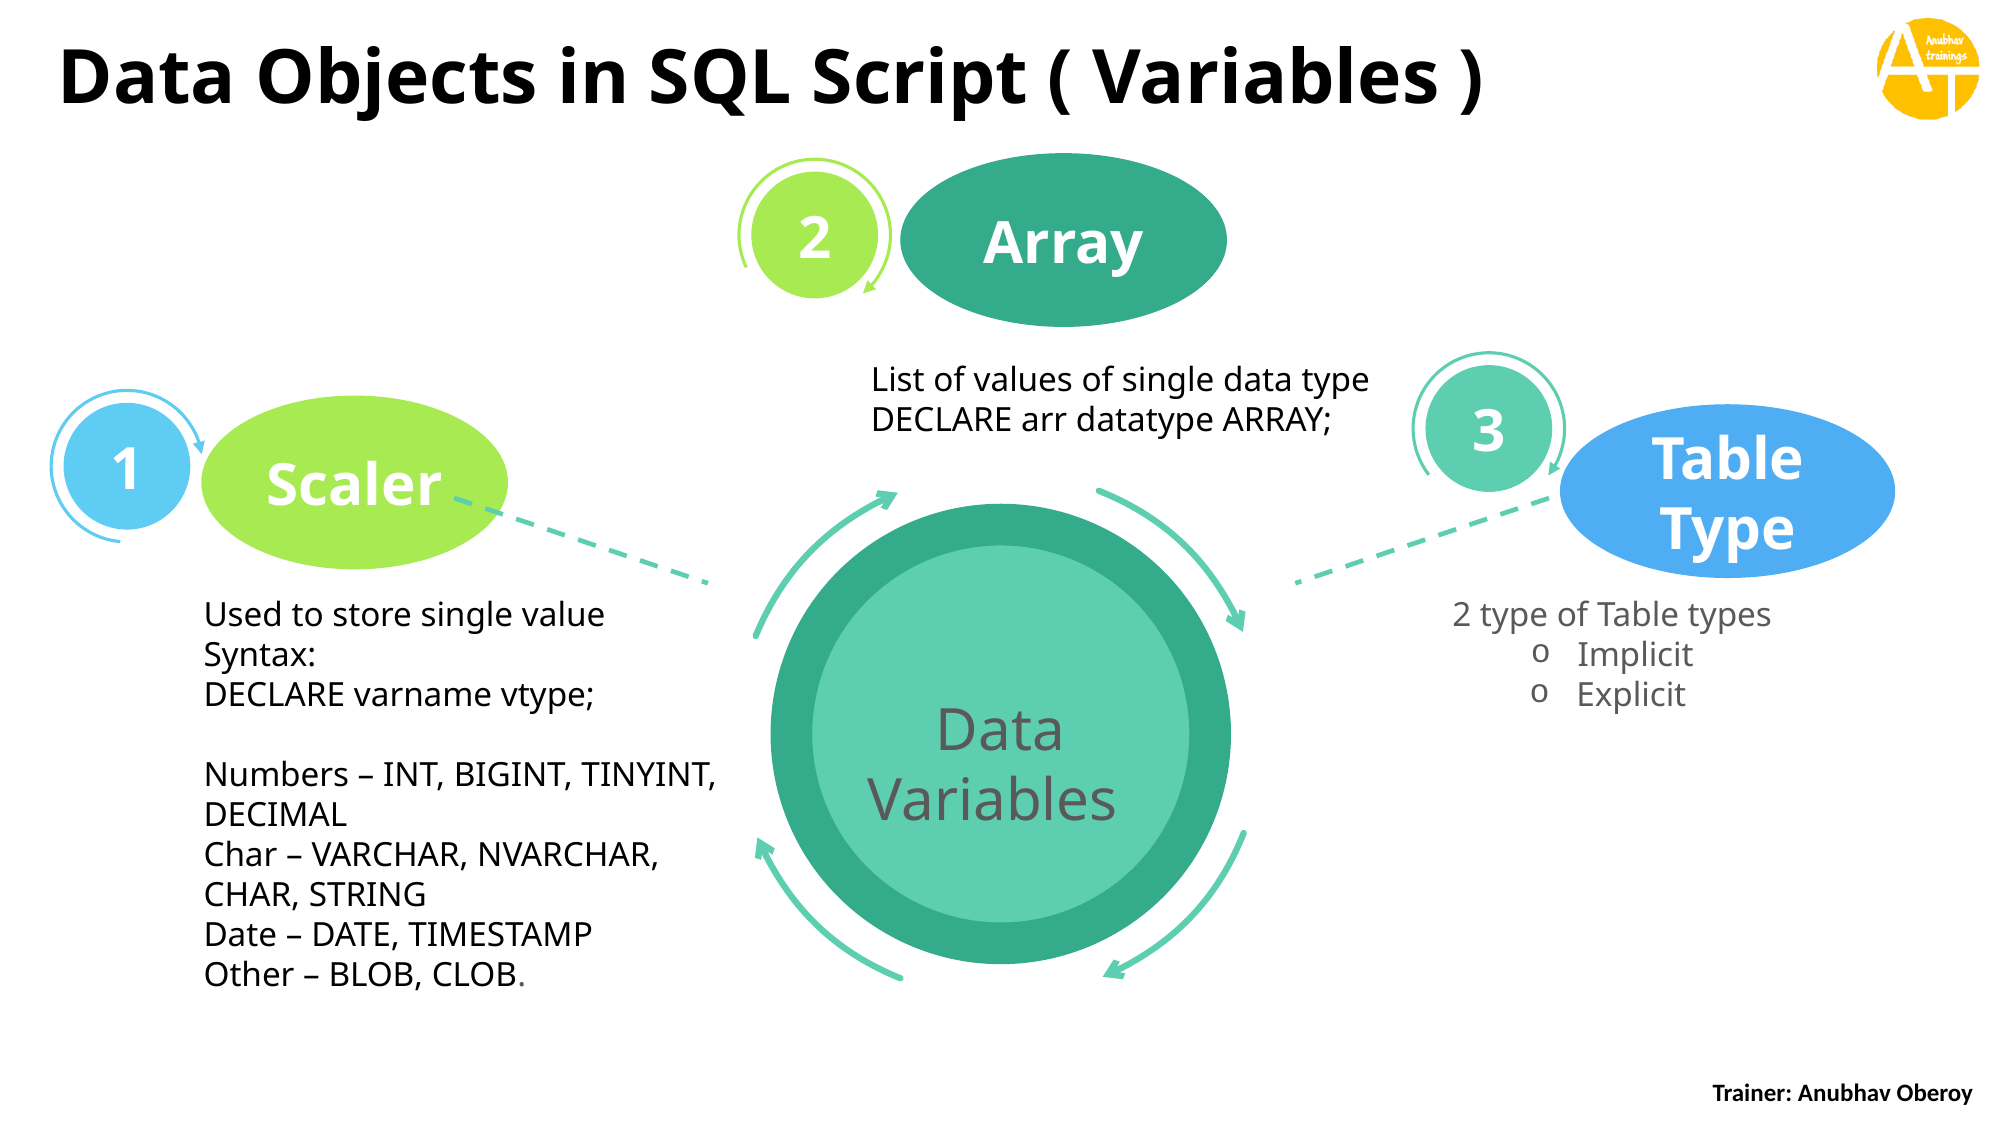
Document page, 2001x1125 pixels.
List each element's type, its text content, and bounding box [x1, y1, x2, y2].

text_box [1412, 352, 1566, 476]
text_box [733, 468, 1267, 1001]
text_box List of values of single data type DECLARE arr datatype ARRAY; [870, 351, 1577, 446]
text_box Table Type [1558, 403, 1897, 580]
text_box Used to store single value Syntax: DECLARE varname vtype; Numbers – INT, BIGINT, TINYINT, DECIMAL Char – VARCHAR, NVARCHAR, CHAR, STRING Date – DATE, TIMESTAMP Other – BLOB, CLOB. [203, 586, 725, 1000]
text_box 3 [1438, 430, 1539, 493]
text_box [738, 158, 892, 294]
text_box Array [899, 152, 1229, 328]
text_box 2 [756, 236, 855, 300]
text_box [1295, 497, 1549, 584]
text_box Scaler [203, 394, 510, 571]
text_box Data Objects in SQL Script ( Variables ) [42, 30, 1896, 148]
picture [1866, 11, 1985, 128]
text_box 2 type of Table types Implicit Explicit [1426, 586, 1798, 721]
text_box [51, 390, 203, 542]
footer Trainer: Anubhav Oberoy [1660, 1074, 2000, 1108]
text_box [454, 497, 708, 584]
